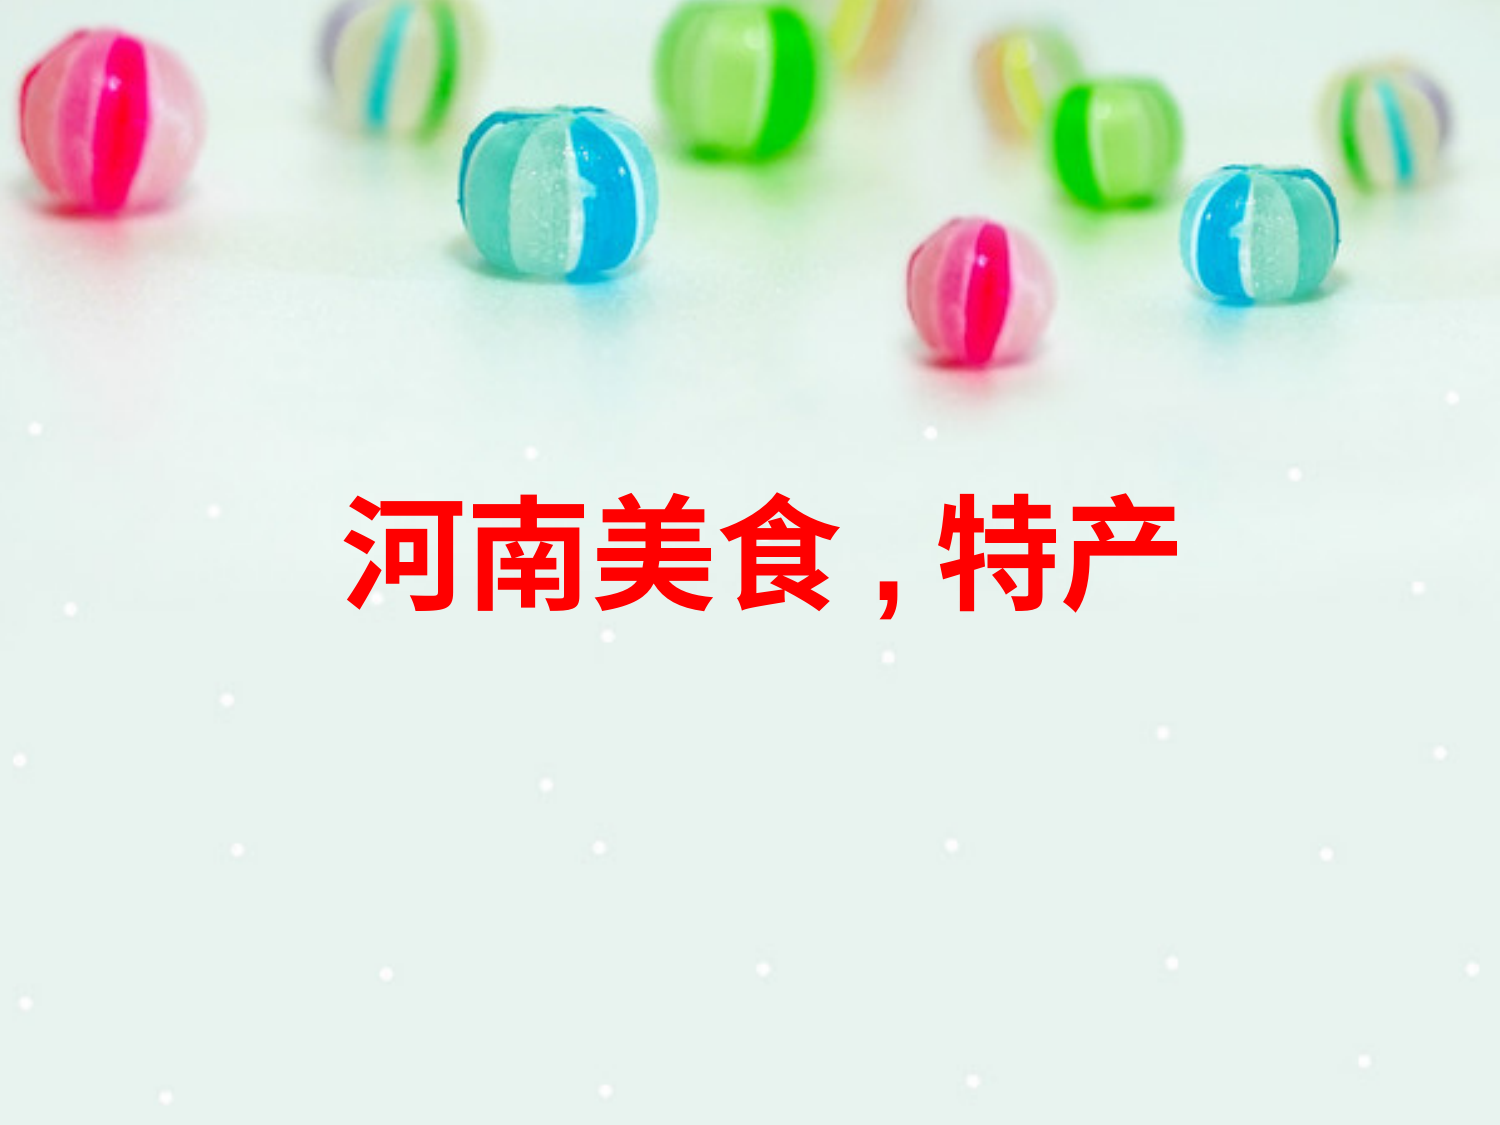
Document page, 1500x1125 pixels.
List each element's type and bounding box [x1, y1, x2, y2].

list [0, 0, 1500, 1125]
